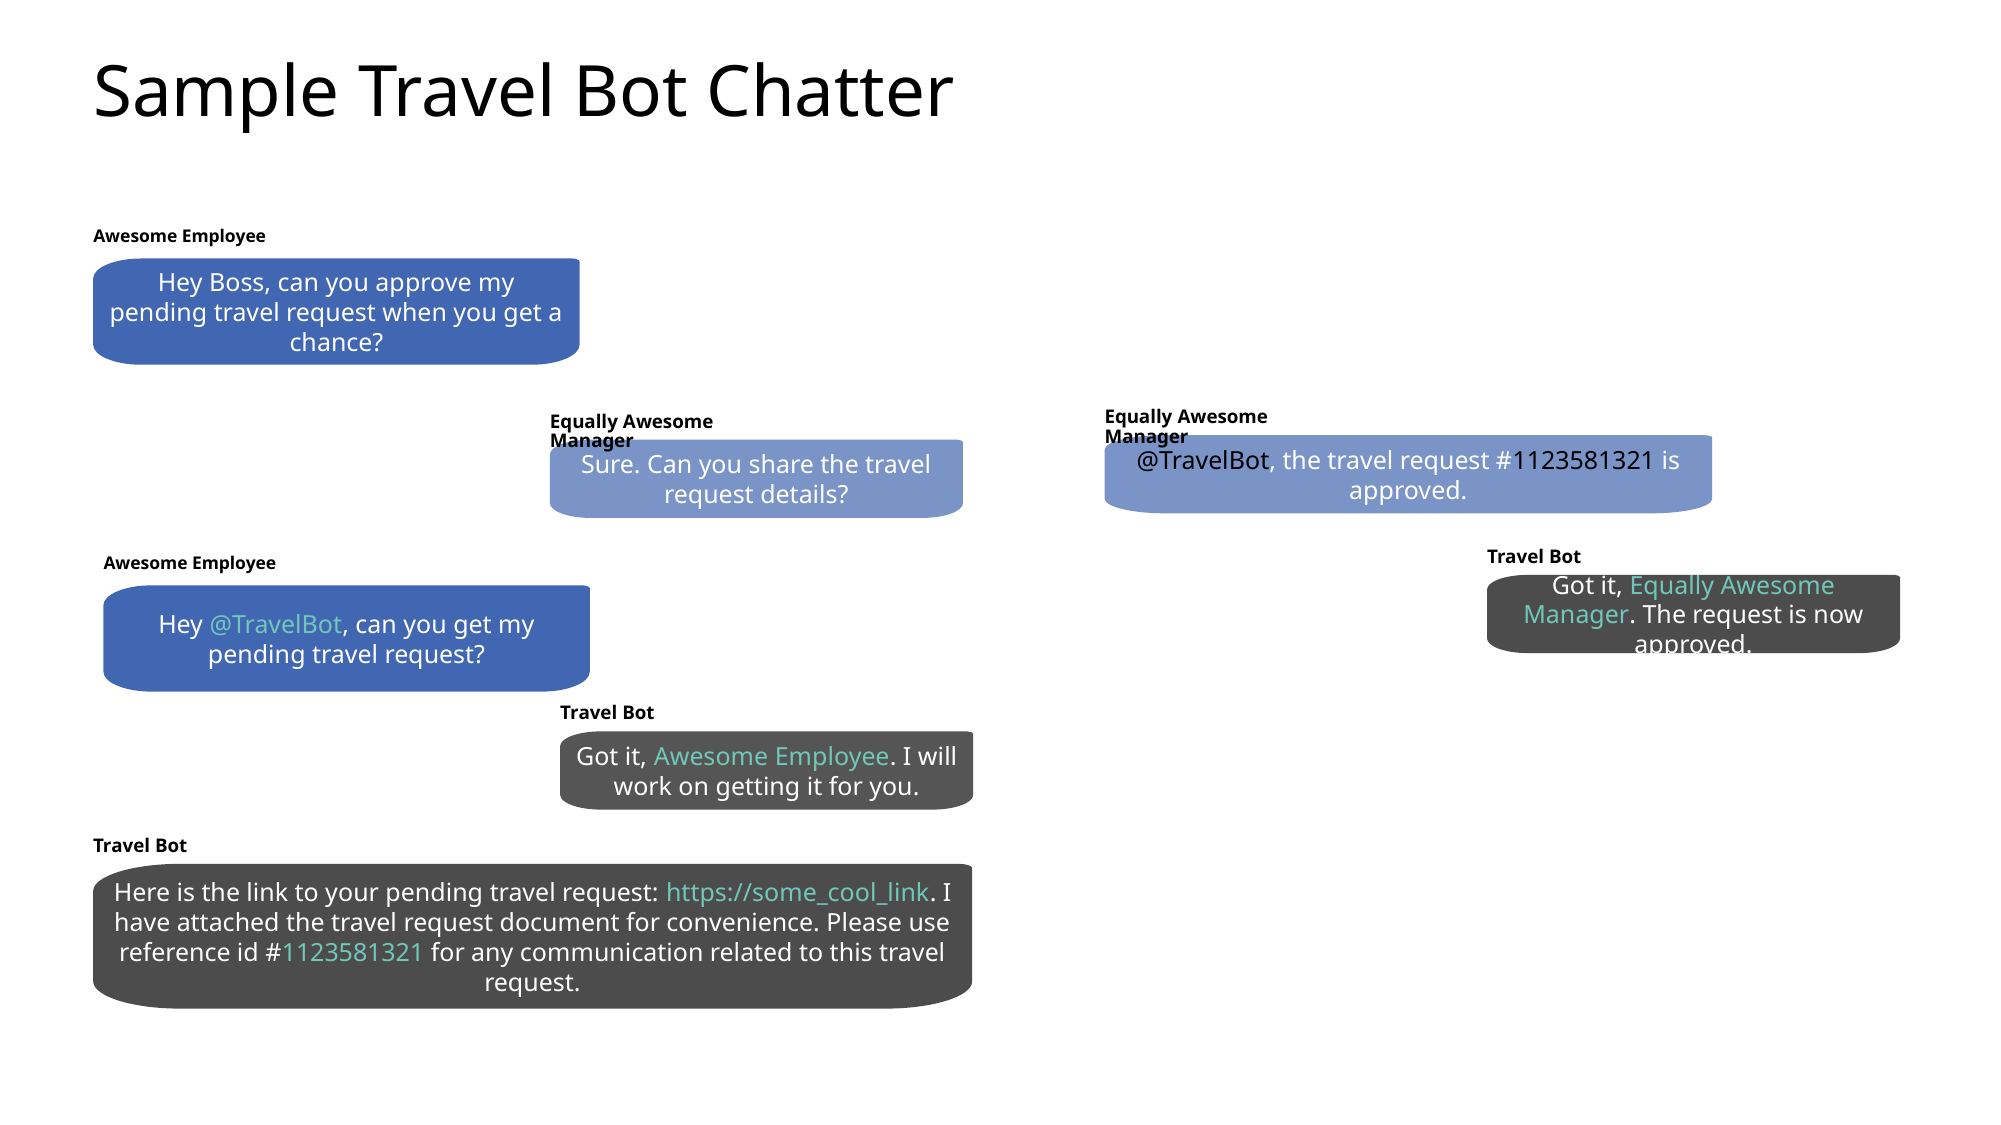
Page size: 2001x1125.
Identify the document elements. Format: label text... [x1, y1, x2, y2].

text_box Sure. Can you share the travel request details? [549, 439, 963, 518]
text_box Travel Bot [1487, 547, 1735, 575]
text_box Hey @TravelBot, can you get my pending travel request? [103, 585, 590, 692]
text_box Got it, Awesome Employee. I will work on getting it for you. [560, 731, 974, 810]
title Sample Travel Bot Chatter [93, 56, 1907, 139]
text_box Awesome Employee [93, 228, 288, 252]
text_box Hey Boss, can you approve my pending travel request when you get a chance? [93, 258, 580, 365]
text_box @TravelBot, the travel request #1123581321 is approved. [1104, 435, 1713, 514]
text_box Travel Bot [560, 703, 808, 732]
text_box Travel Bot [93, 836, 341, 864]
text_box Awesome Employee [103, 554, 298, 579]
text_box Got it, Equally Awesome Manager. The request is now approved. [1487, 574, 1901, 654]
text_box Equally Awesome Manager [549, 412, 798, 440]
text_box Equally Awesome Manager [1104, 407, 1352, 436]
text_box Here is the link to your pending travel request: https://some_cool_link. I have attached the travel request document for convenience. Please use reference id #1123581321 for any communication related to this travel request. [93, 863, 973, 1009]
